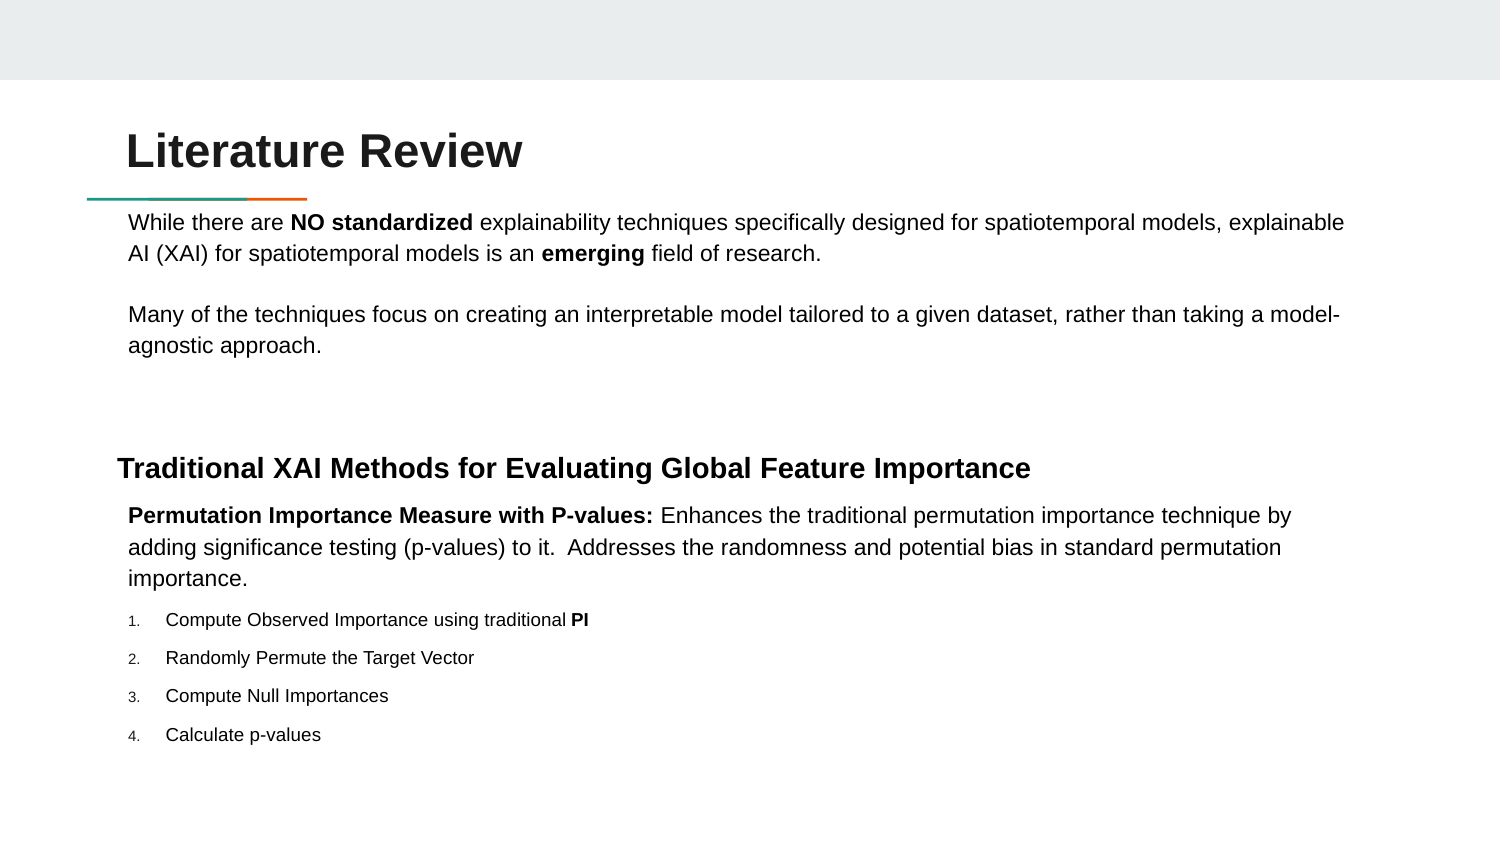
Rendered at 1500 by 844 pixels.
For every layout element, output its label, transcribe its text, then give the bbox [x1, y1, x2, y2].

list While there are NO standardized explainability techniques specifically designed for spatiotemporal models, explainable AI (XAI) for spatiotemporal models is an emerging field of research. Many of the techniques focus on creating an interpretable model tailored to a given dataset, rather than taking a model-agnostic approach. [113, 188, 1373, 424]
text_box Permutation Importance Measure with P-values: Enhances the traditional permutation importance technique by adding significance testing (p-values) to it. Addresses the randomness and potential bias in standard permutation importance. Compute Observed Importance using traditional PI Randomly Permute the Target Vector Compute Null Importances Calculate p-values [113, 481, 1375, 785]
text_box Traditional XAI Methods for Evaluating Global Feature Importance [102, 442, 1228, 492]
title Literature Review [110, 105, 1373, 193]
